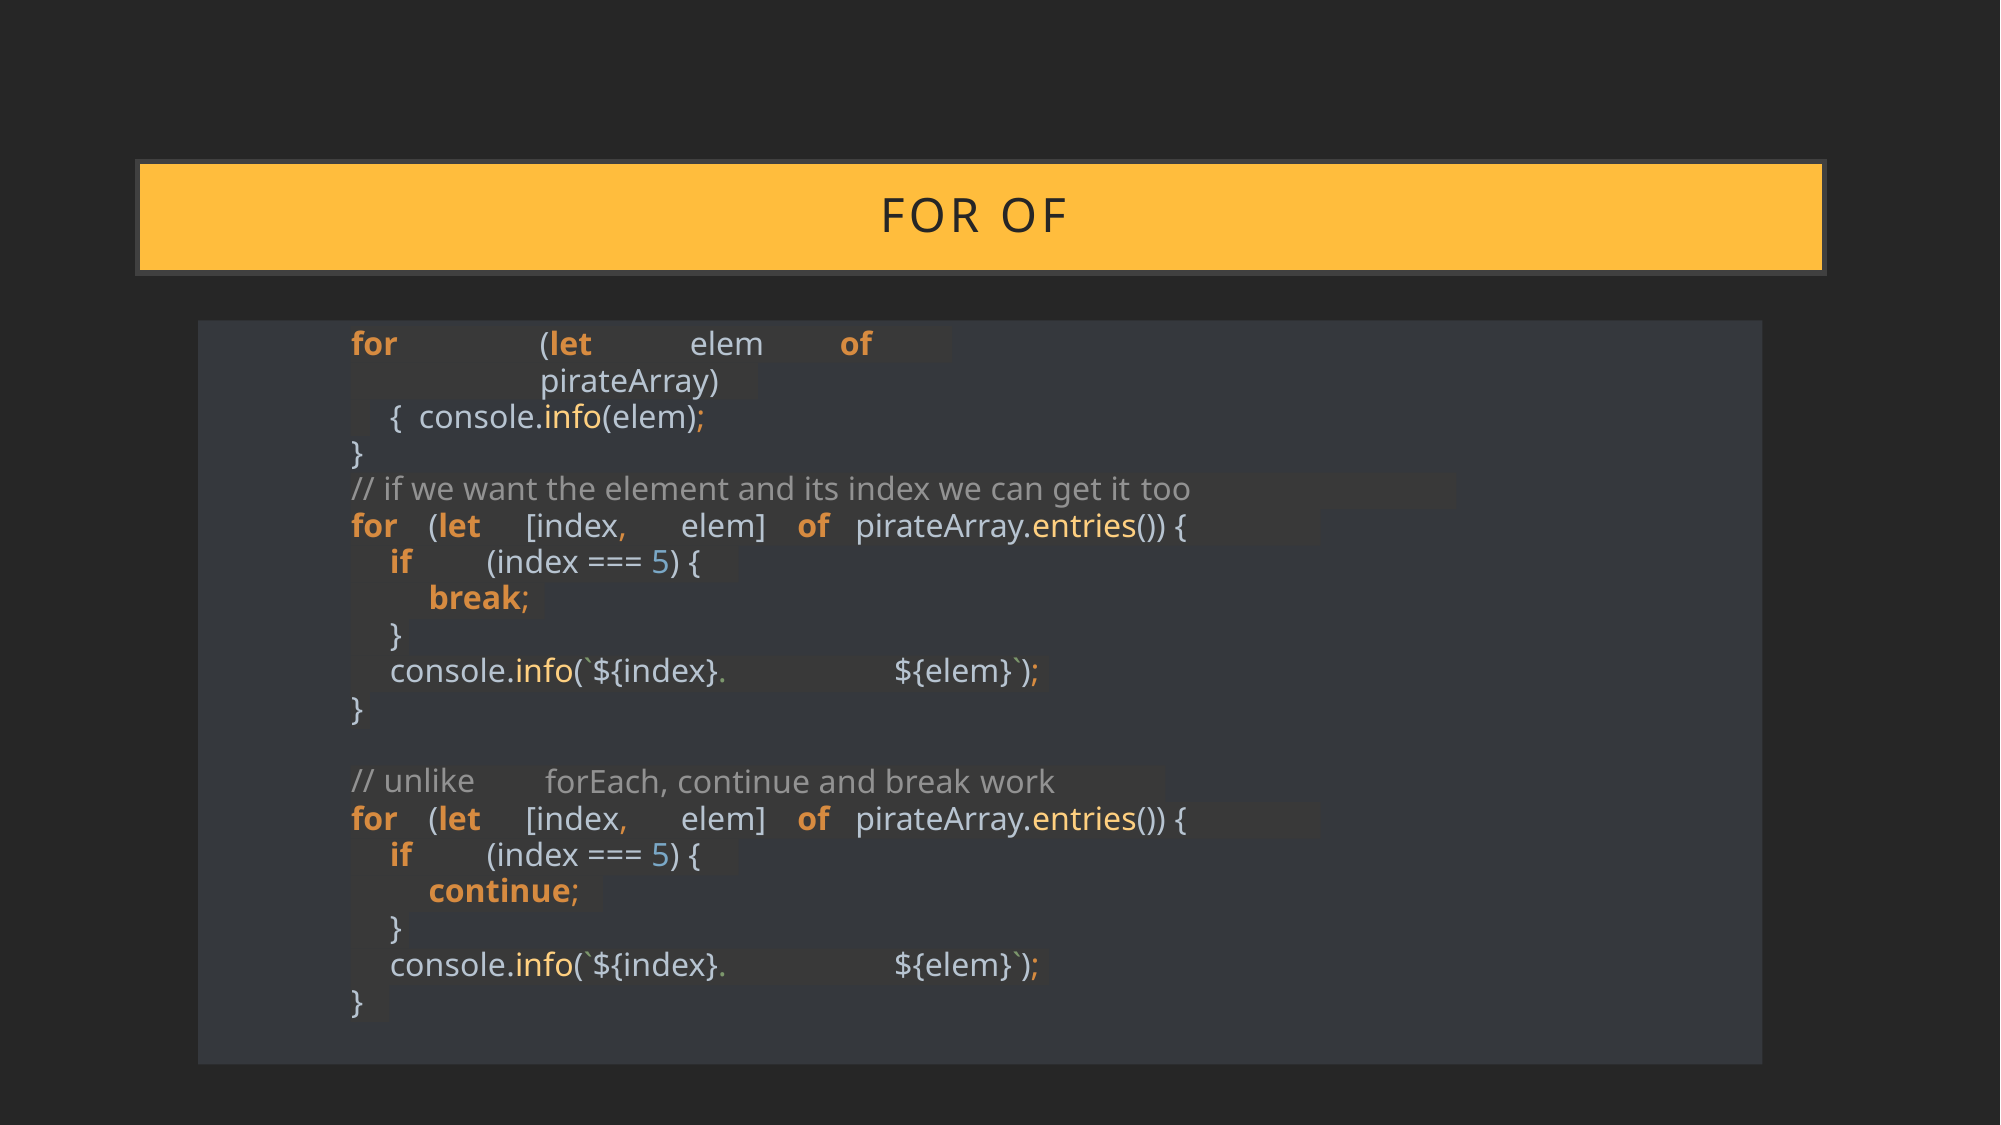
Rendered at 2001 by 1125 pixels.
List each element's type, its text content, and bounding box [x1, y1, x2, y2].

text_box if (index === 5) { break; } console.info(`${index}. ${elem}`); } [351, 541, 1847, 728]
text_box if (index === 5) { continue; } console.info(`${index}. ${elem}`); } [351, 834, 1847, 1021]
title For of [135, 159, 1827, 276]
text_box // unlike for (let [index, elem] [351, 761, 952, 834]
text_box [198, 320, 1763, 1065]
text_box // if we want the element and its index we can get it too for [351, 468, 1740, 541]
text_box of pirateArray.entries()) { [797, 798, 1322, 834]
text_box for (let elem of pirateArray) { console.info(elem); } [351, 325, 953, 468]
text_box forEach, continue and break work [952, 761, 1361, 801]
text_box (let [index, elem] of pirateArray.entries()) { [428, 505, 1322, 541]
